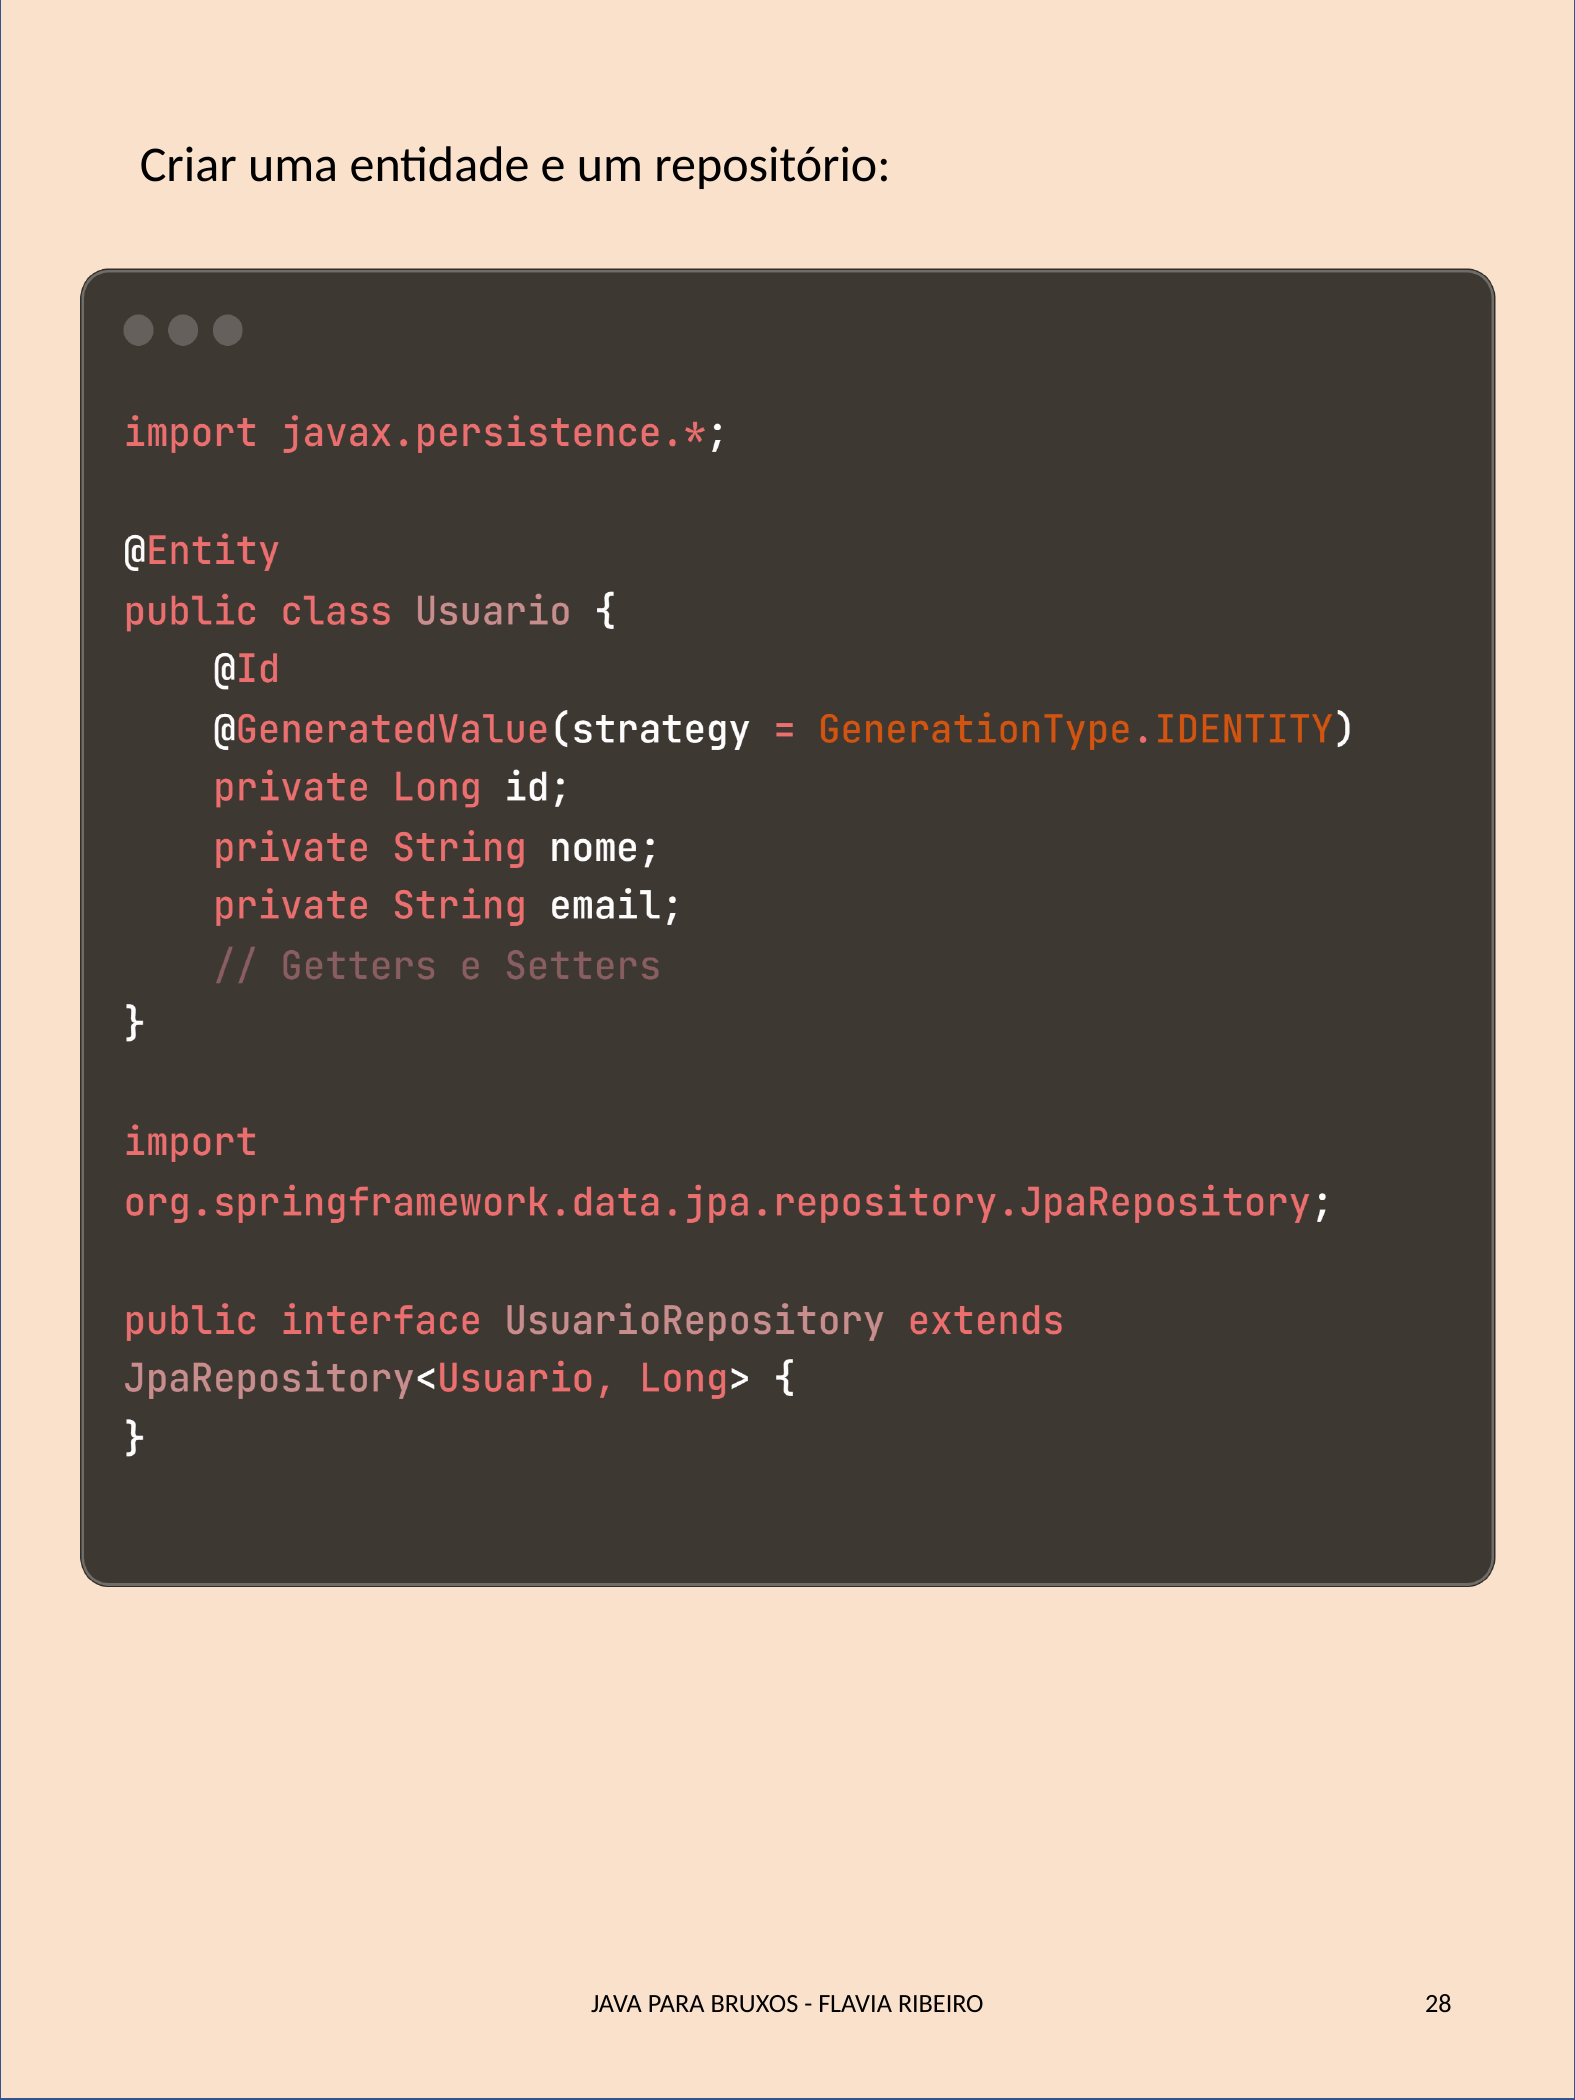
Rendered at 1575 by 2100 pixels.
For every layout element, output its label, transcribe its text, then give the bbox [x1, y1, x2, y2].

footer JAVA PARA BRUXOS - FLAVIA RIBEIRO [521, 1946, 1054, 2059]
text_box [0, 0, 1575, 2100]
picture [44, 230, 1531, 1625]
text_box Criar uma entidade e um repositório: [125, 123, 1450, 199]
slide_number 28 [1112, 1946, 1467, 2059]
